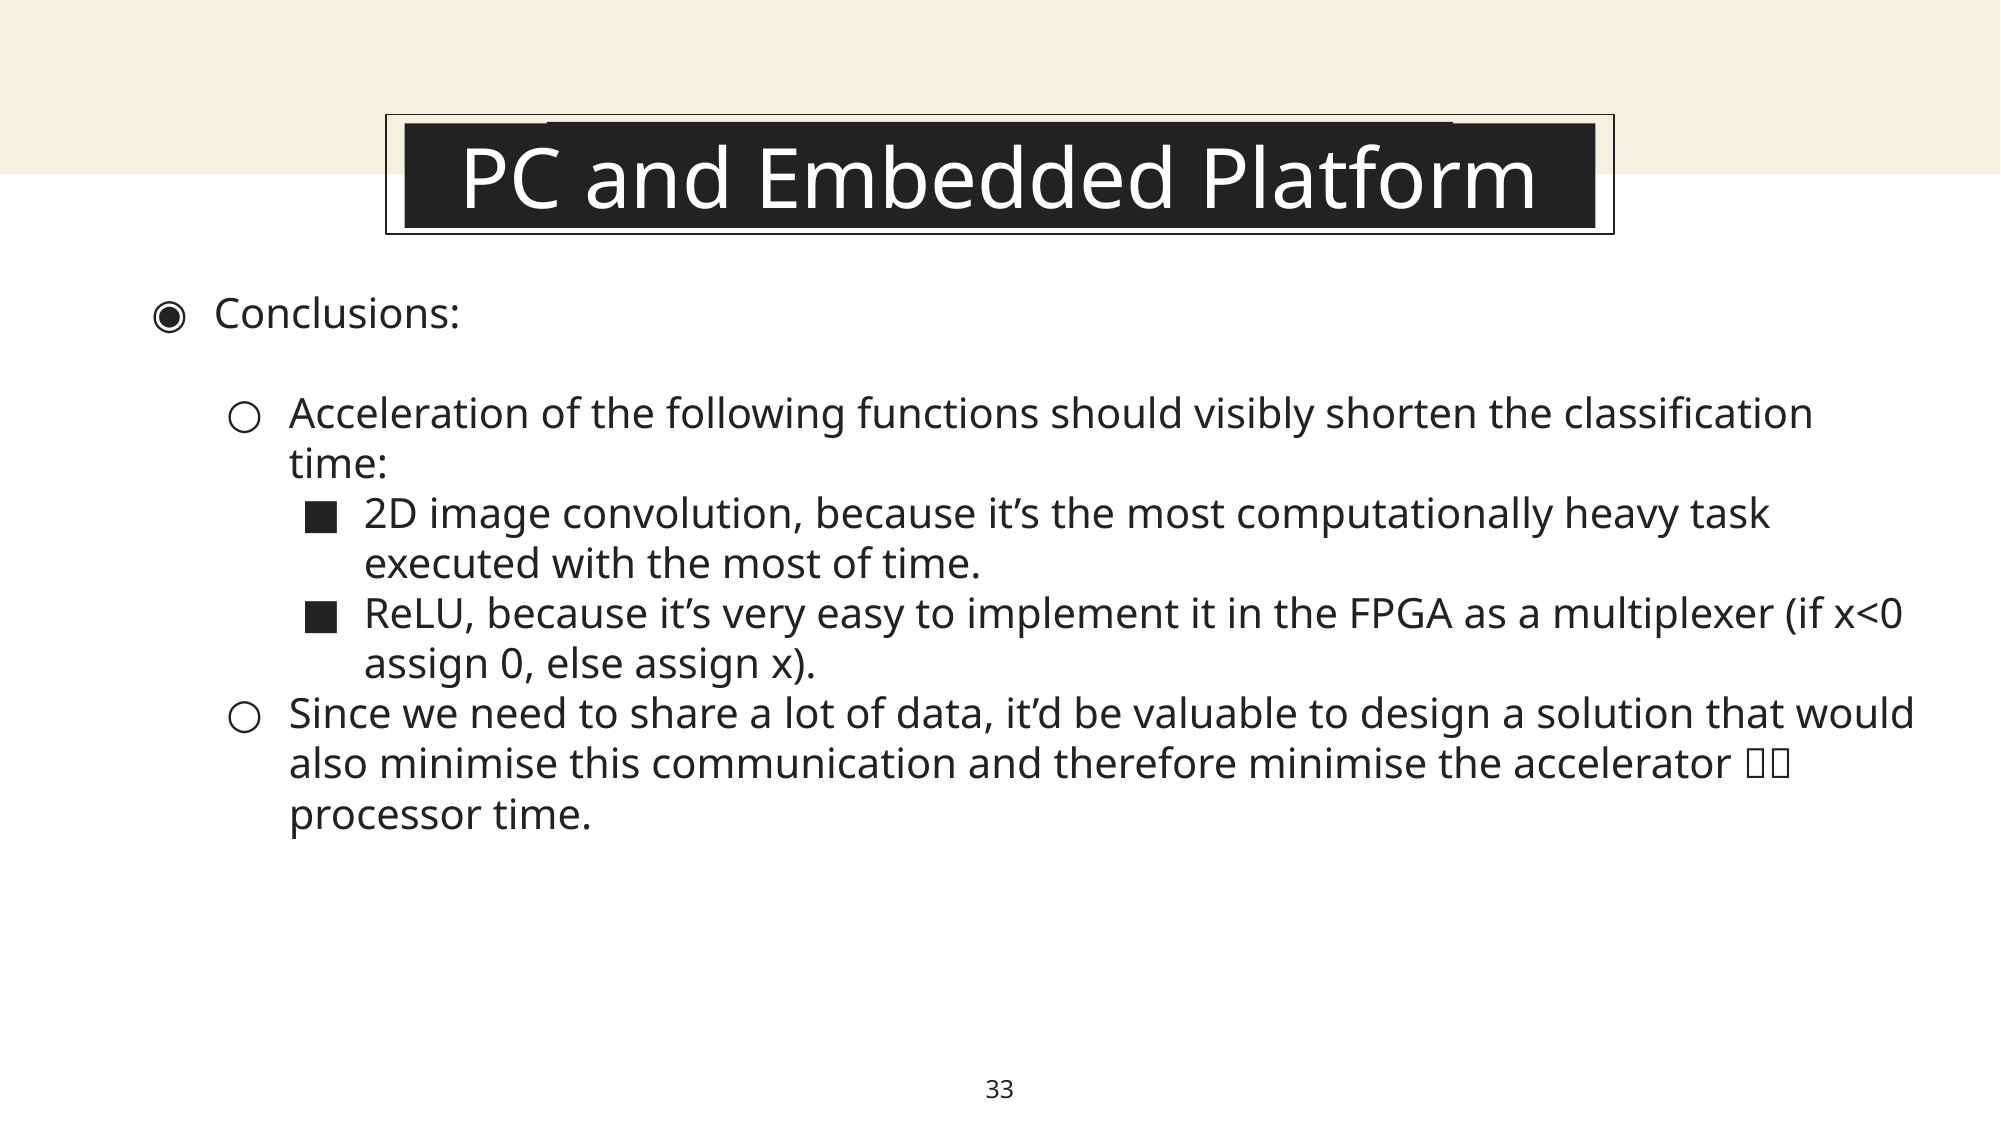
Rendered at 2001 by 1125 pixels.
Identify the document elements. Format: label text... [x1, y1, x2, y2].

slide_number 33 [954, 1058, 1045, 1125]
list Conclusions: Acceleration of the following functions should visibly shorten the classification time: 2D image convolution, because it’s the most computationally heavy task executed with the most of time. ReLU, because it’s very easy to implement it in the FPGA as a multiplexer (if x<0 assign 0, else assign x). Since we need to share a lot of data, it’d be valuable to design a solution that would also minimise this communication and therefore minimise the accelerator  processor time. [123, 272, 1939, 984]
title PC and Embedded Platform [404, 123, 1596, 228]
